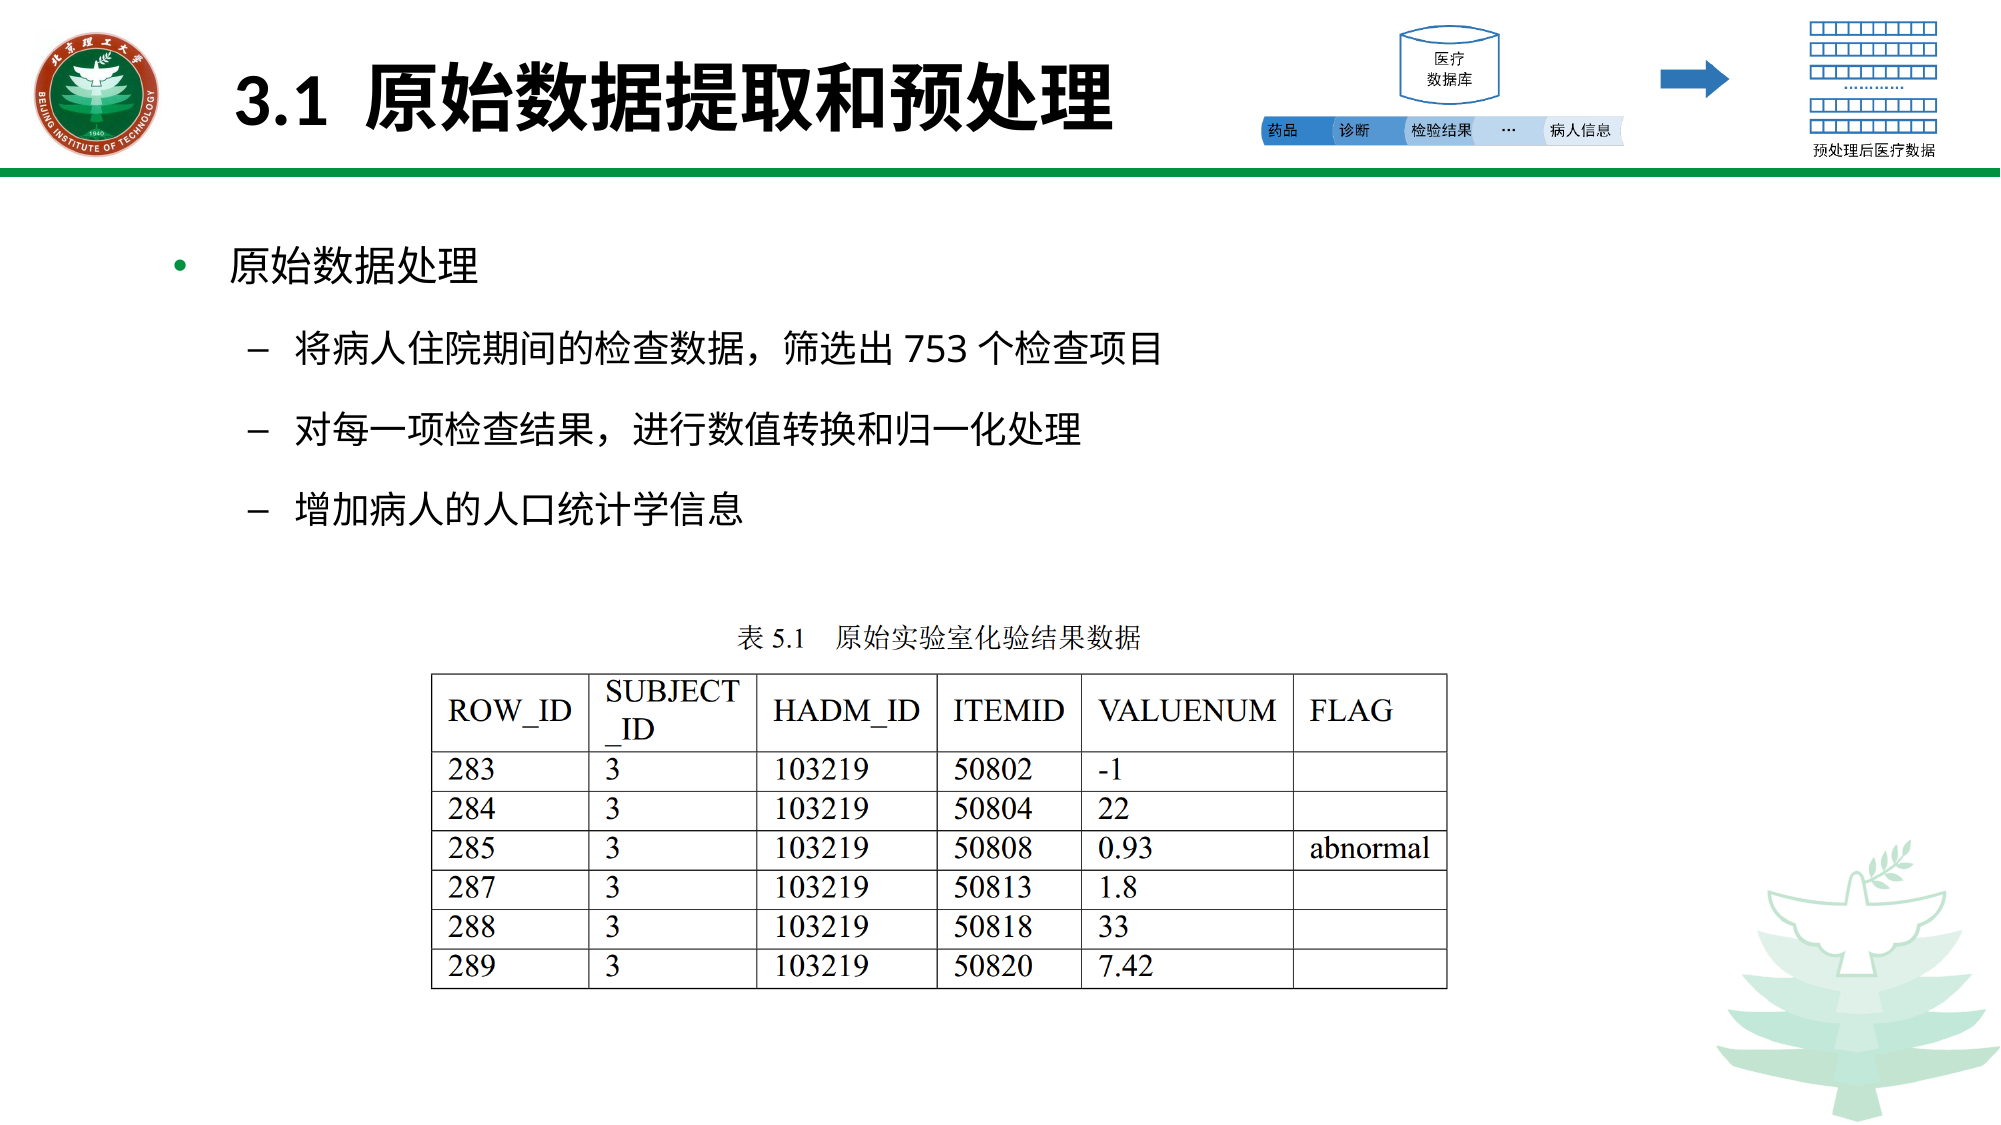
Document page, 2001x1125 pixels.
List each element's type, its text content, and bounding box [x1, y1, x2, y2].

list 原始数据处理 将病人住院期间的检查数据，筛选出753个检查项目 对每一项检查结果，进行数值转换和归一化处理 增加病人的人口统计学信息 [157, 219, 1839, 1122]
title 3.1 原始数据提取和预处理 [218, 43, 1254, 148]
picture [1259, 18, 1943, 161]
picture [31, 30, 162, 160]
picture [420, 609, 1457, 999]
